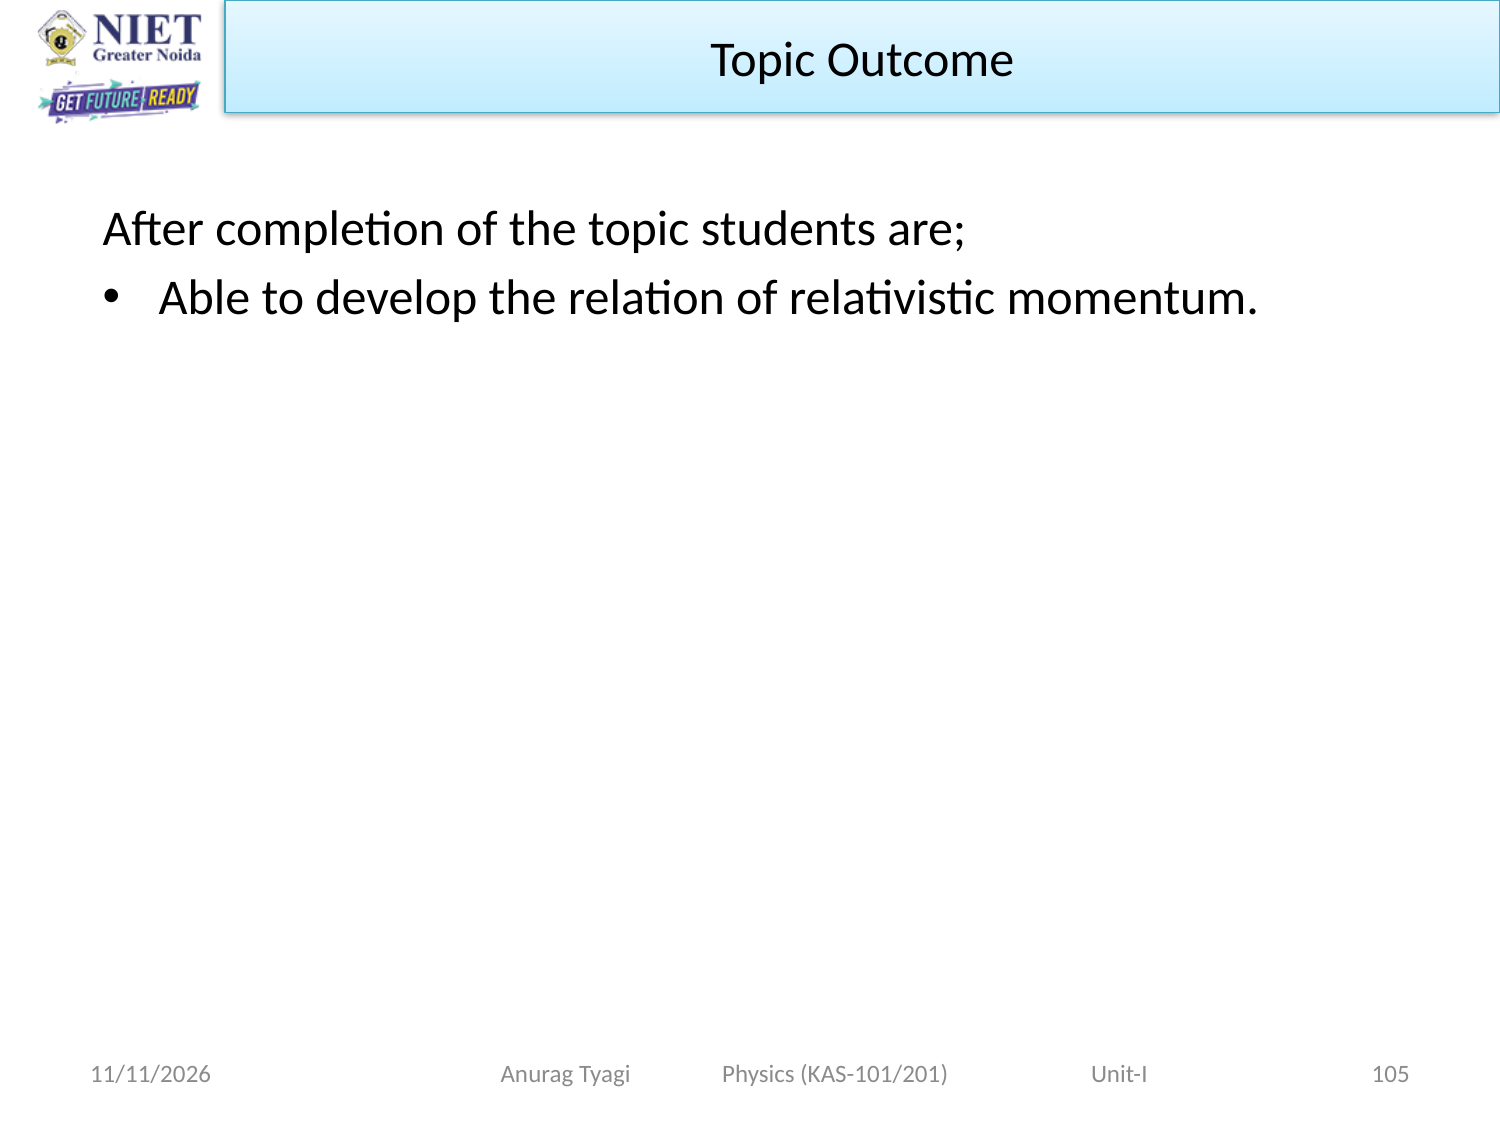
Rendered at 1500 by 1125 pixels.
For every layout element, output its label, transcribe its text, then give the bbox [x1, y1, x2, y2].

picture [0, 0, 238, 135]
slide_number 105 [1074, 1042, 1425, 1103]
text_box Topic Outcome [238, 0, 1500, 113]
list After completion of the topic students are; Able to develop the relation of relativistic momentum. [87, 187, 1438, 930]
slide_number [75, 1042, 412, 1103]
footer Anurag Tyagi Physics (KAS-101/201) Unit-I [412, 1042, 1074, 1103]
